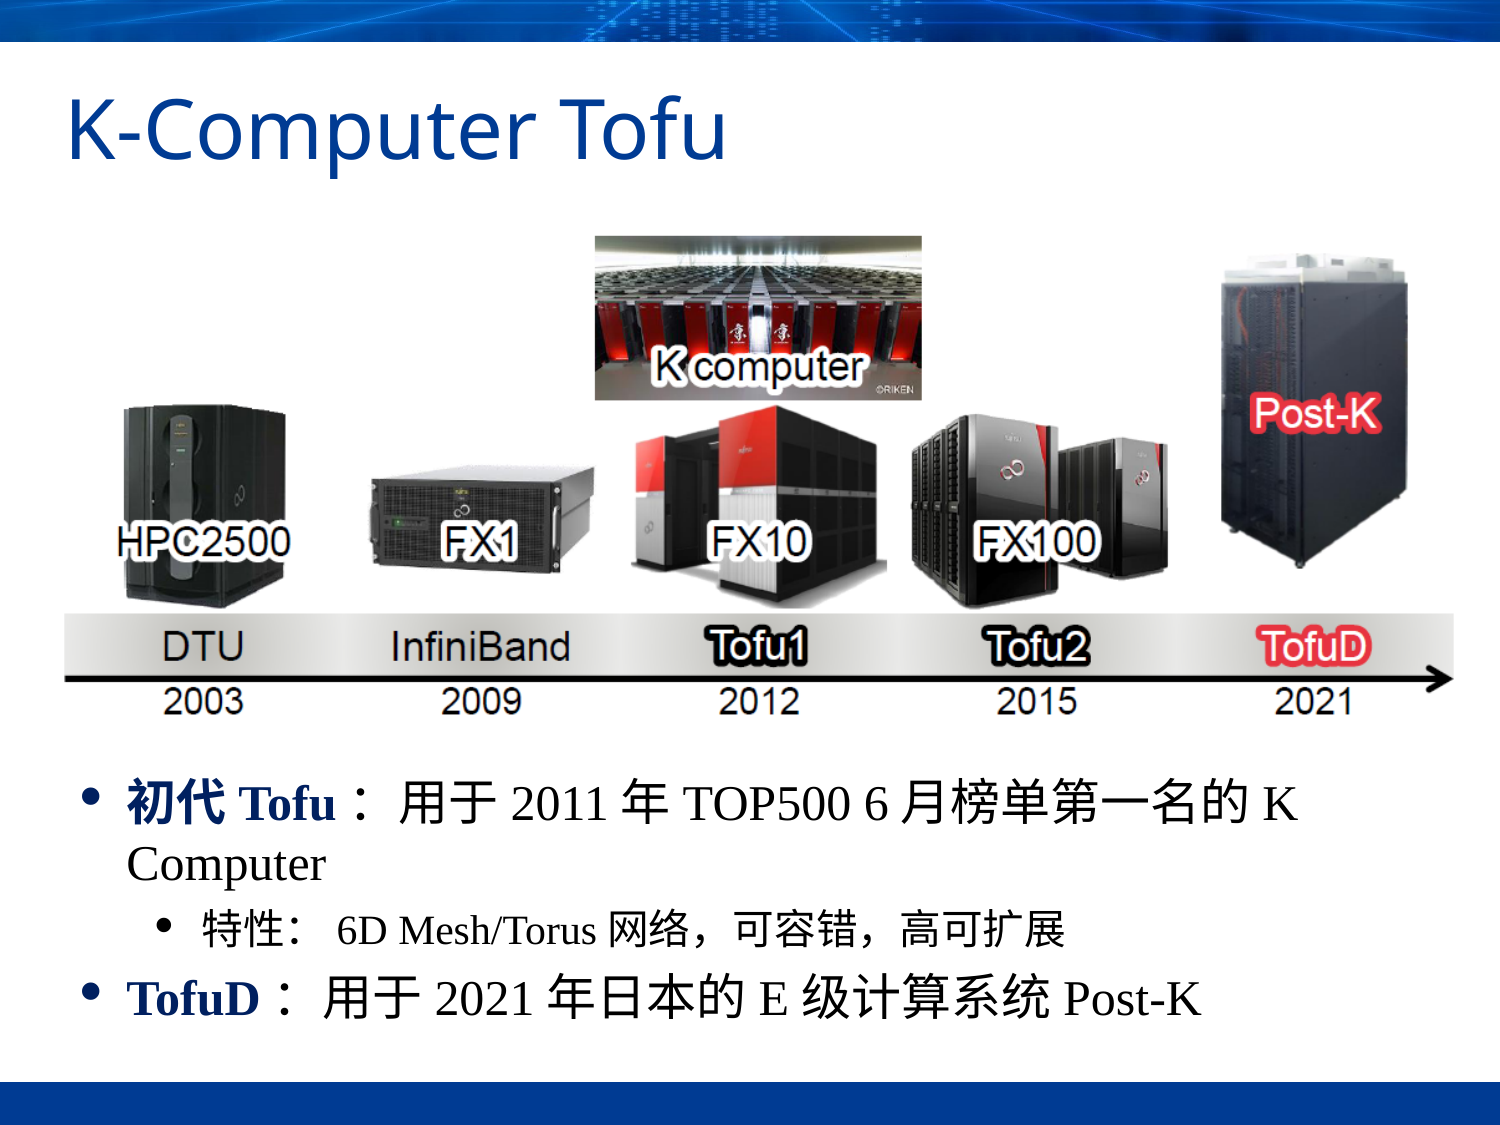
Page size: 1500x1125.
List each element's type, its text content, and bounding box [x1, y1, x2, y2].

text_box 初代Tofu：用于2011年TOP500 6月榜单第一名的K Computer 特性：6D Mesh/Torus网络，可容错，高可扩展 TofuD：用于2021年日本的E级计算系统Post-K [64, 763, 1446, 1034]
text_box [0, 1080, 1500, 1125]
picture [0, 0, 1500, 42]
text_box K-Computer Tofu [64, 78, 1447, 177]
picture [46, 231, 1465, 732]
